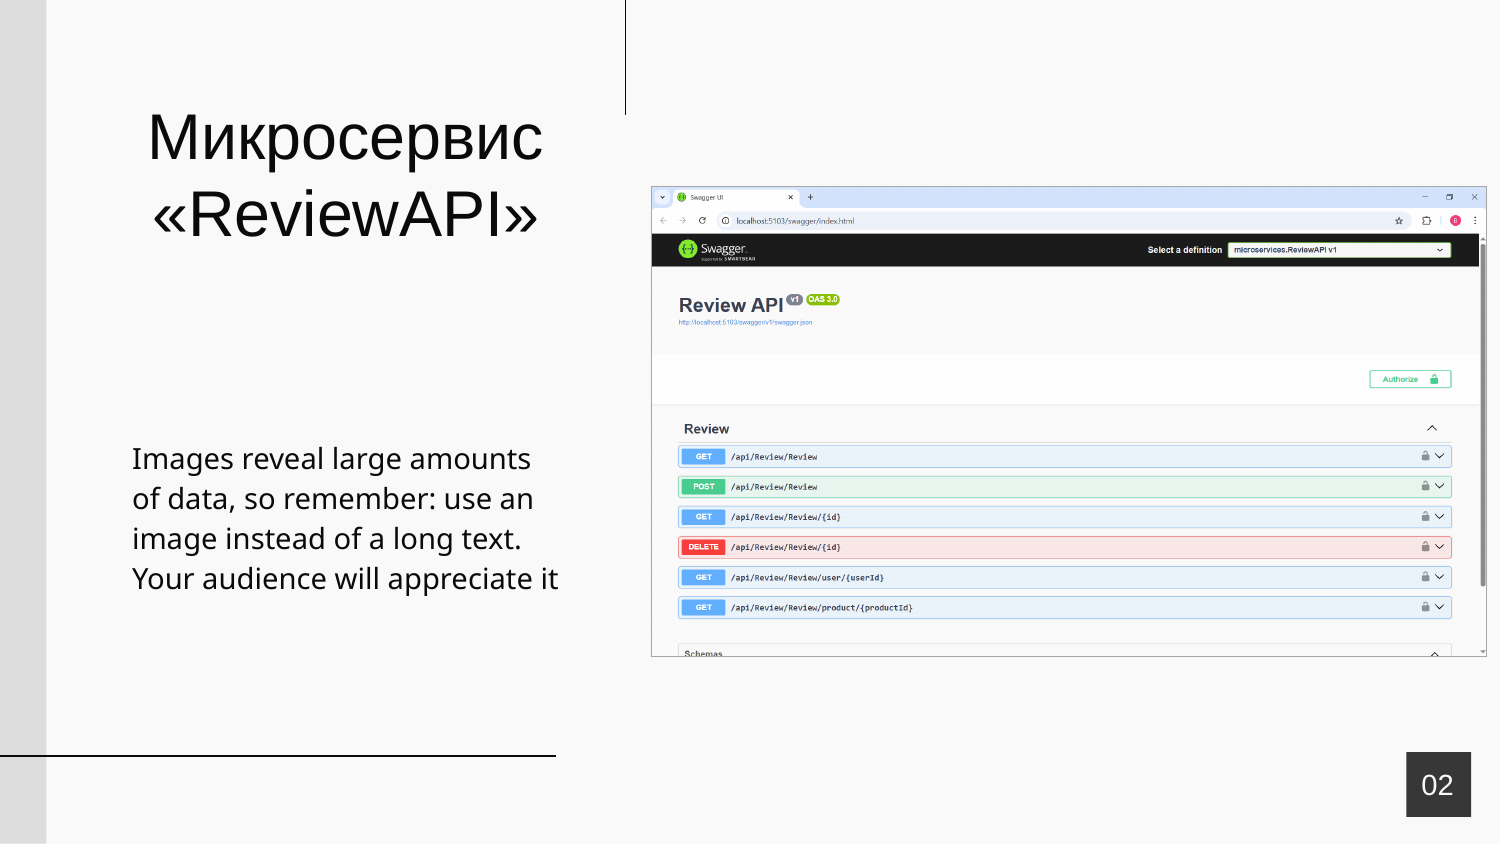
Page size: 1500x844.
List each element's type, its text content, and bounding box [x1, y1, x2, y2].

title Микросервис «ReviewAPI» [116, 85, 575, 265]
subtitle Images reveal large amounts of data, so remember: use an image instead of a long text. Your audience will appreciate it [116, 419, 575, 649]
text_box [1406, 751, 1472, 818]
picture [650, 186, 1487, 658]
